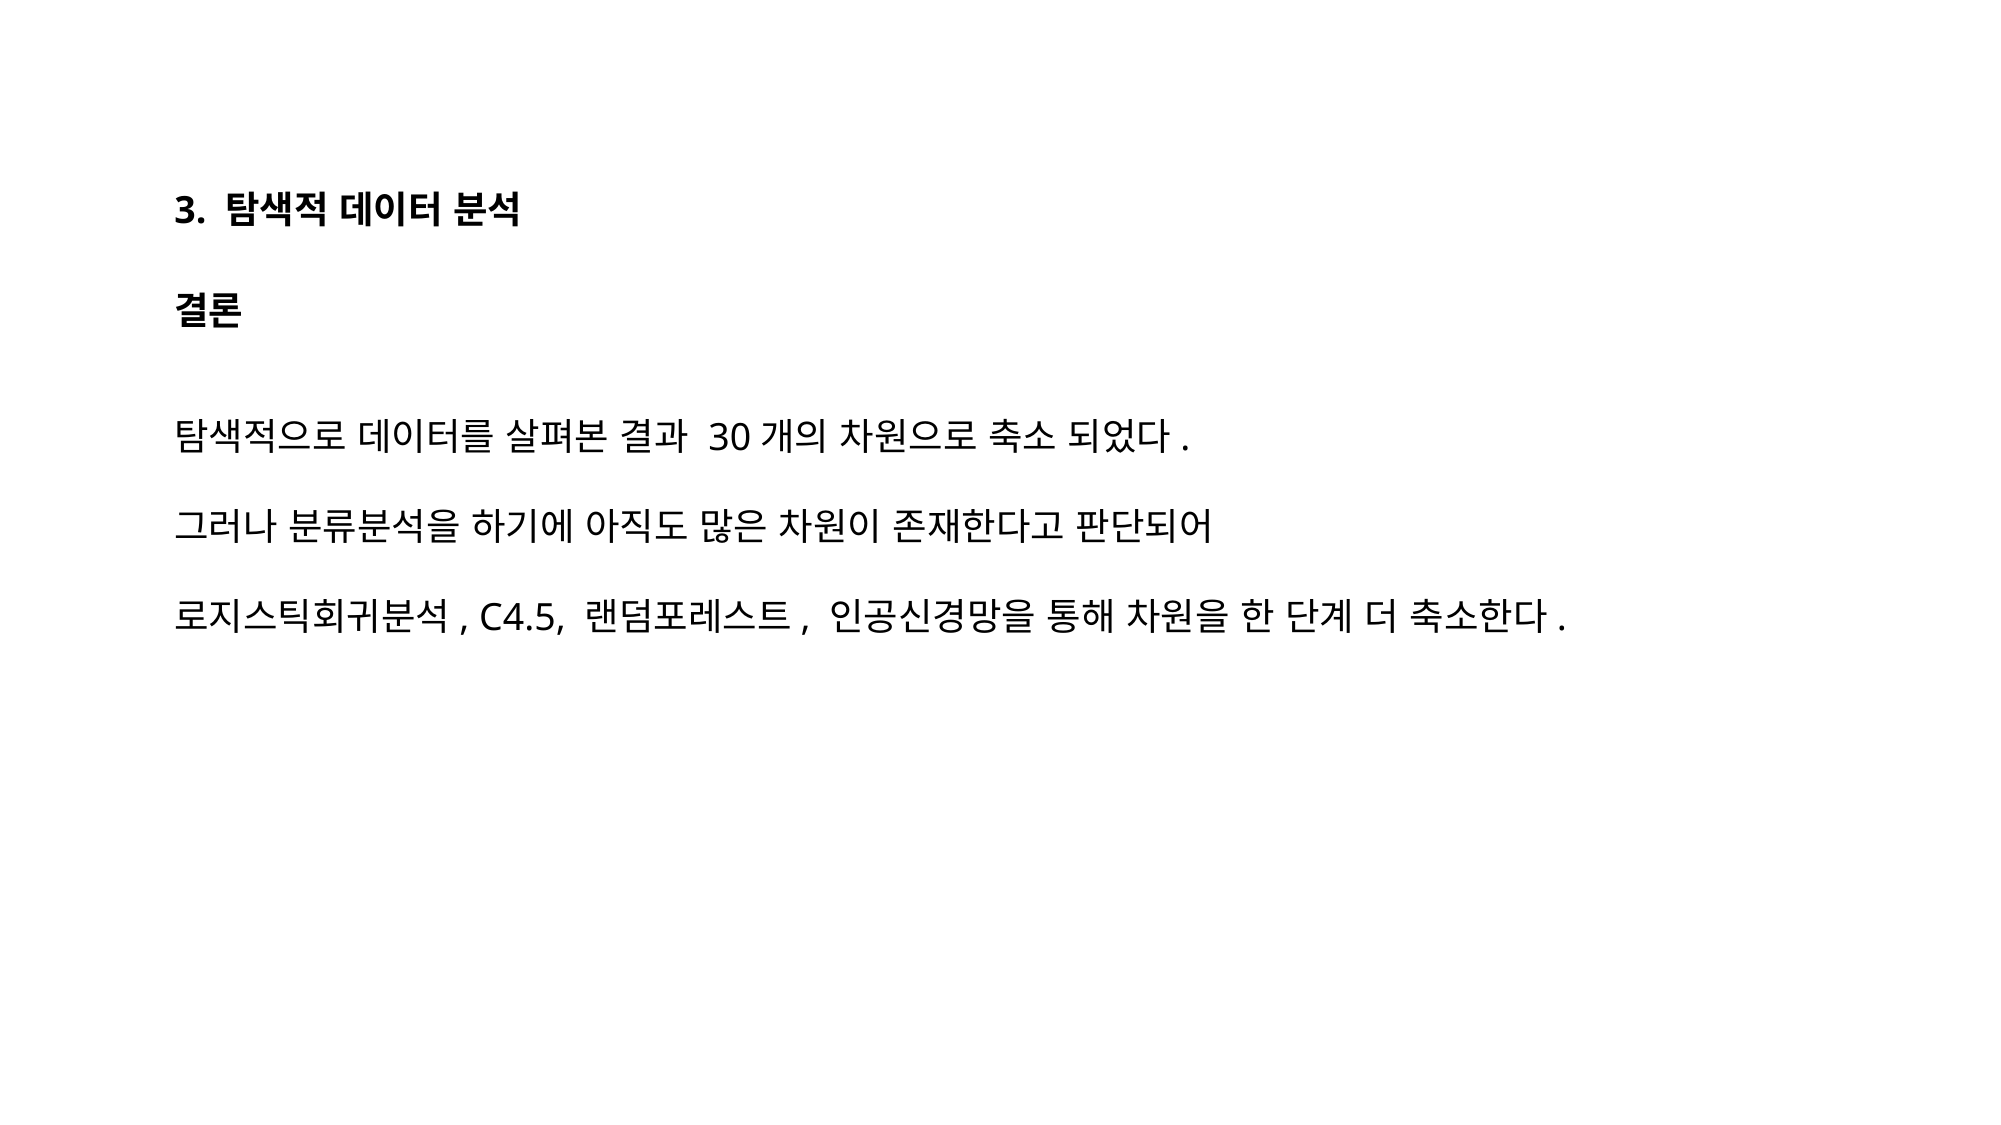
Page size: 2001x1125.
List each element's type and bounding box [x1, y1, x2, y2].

text_box [159, 178, 1059, 239]
text_box [159, 405, 1895, 646]
text_box [159, 279, 1059, 340]
